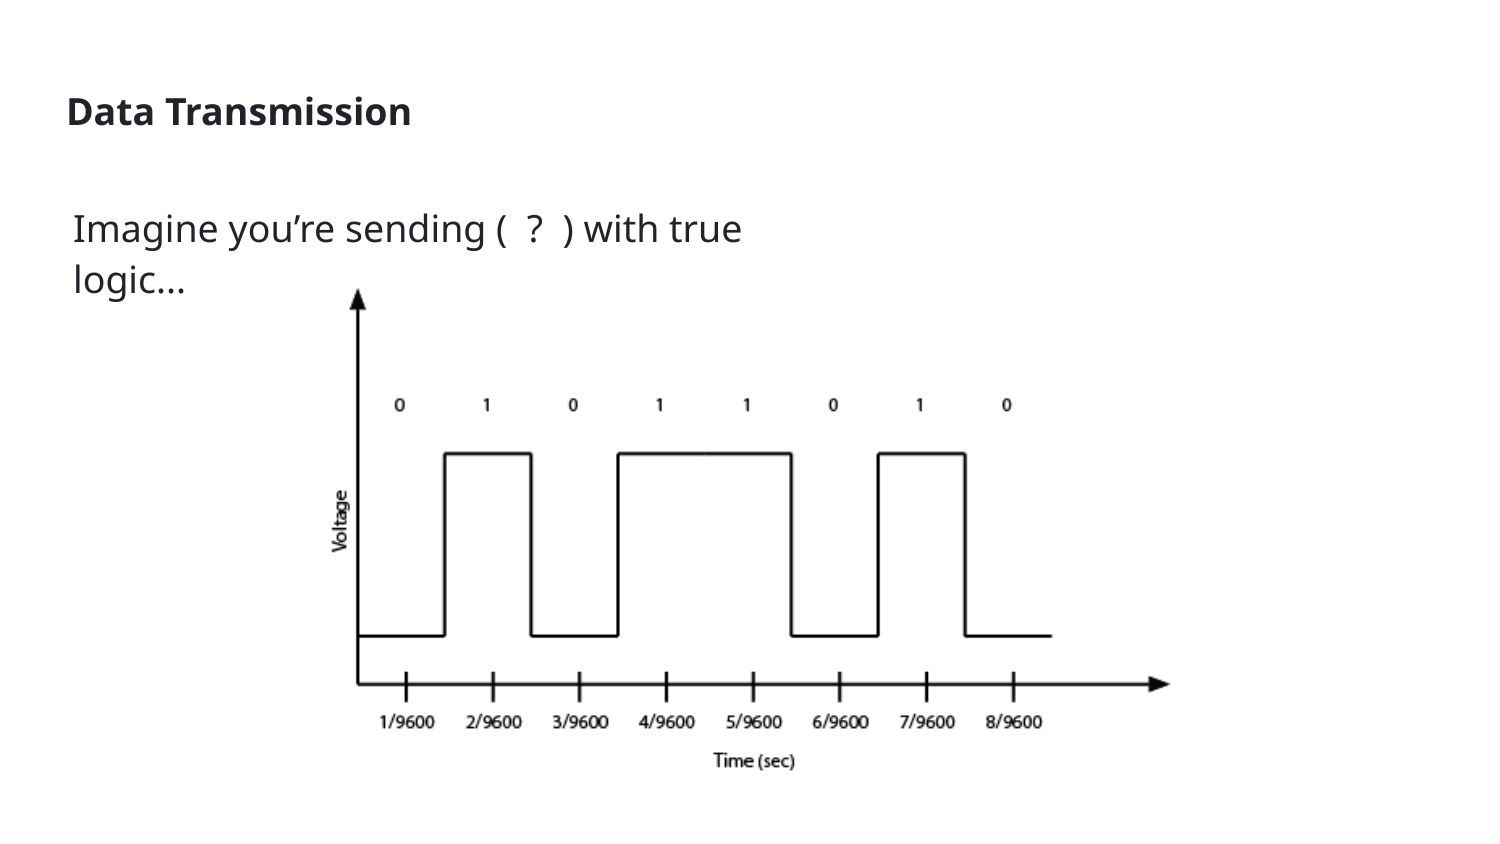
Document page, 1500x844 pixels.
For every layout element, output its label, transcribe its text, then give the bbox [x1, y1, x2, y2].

picture [329, 287, 1171, 775]
title Data Transmission [51, 72, 1449, 167]
list Imagine you’re sending ( ? ) with true logic... [58, 182, 840, 316]
